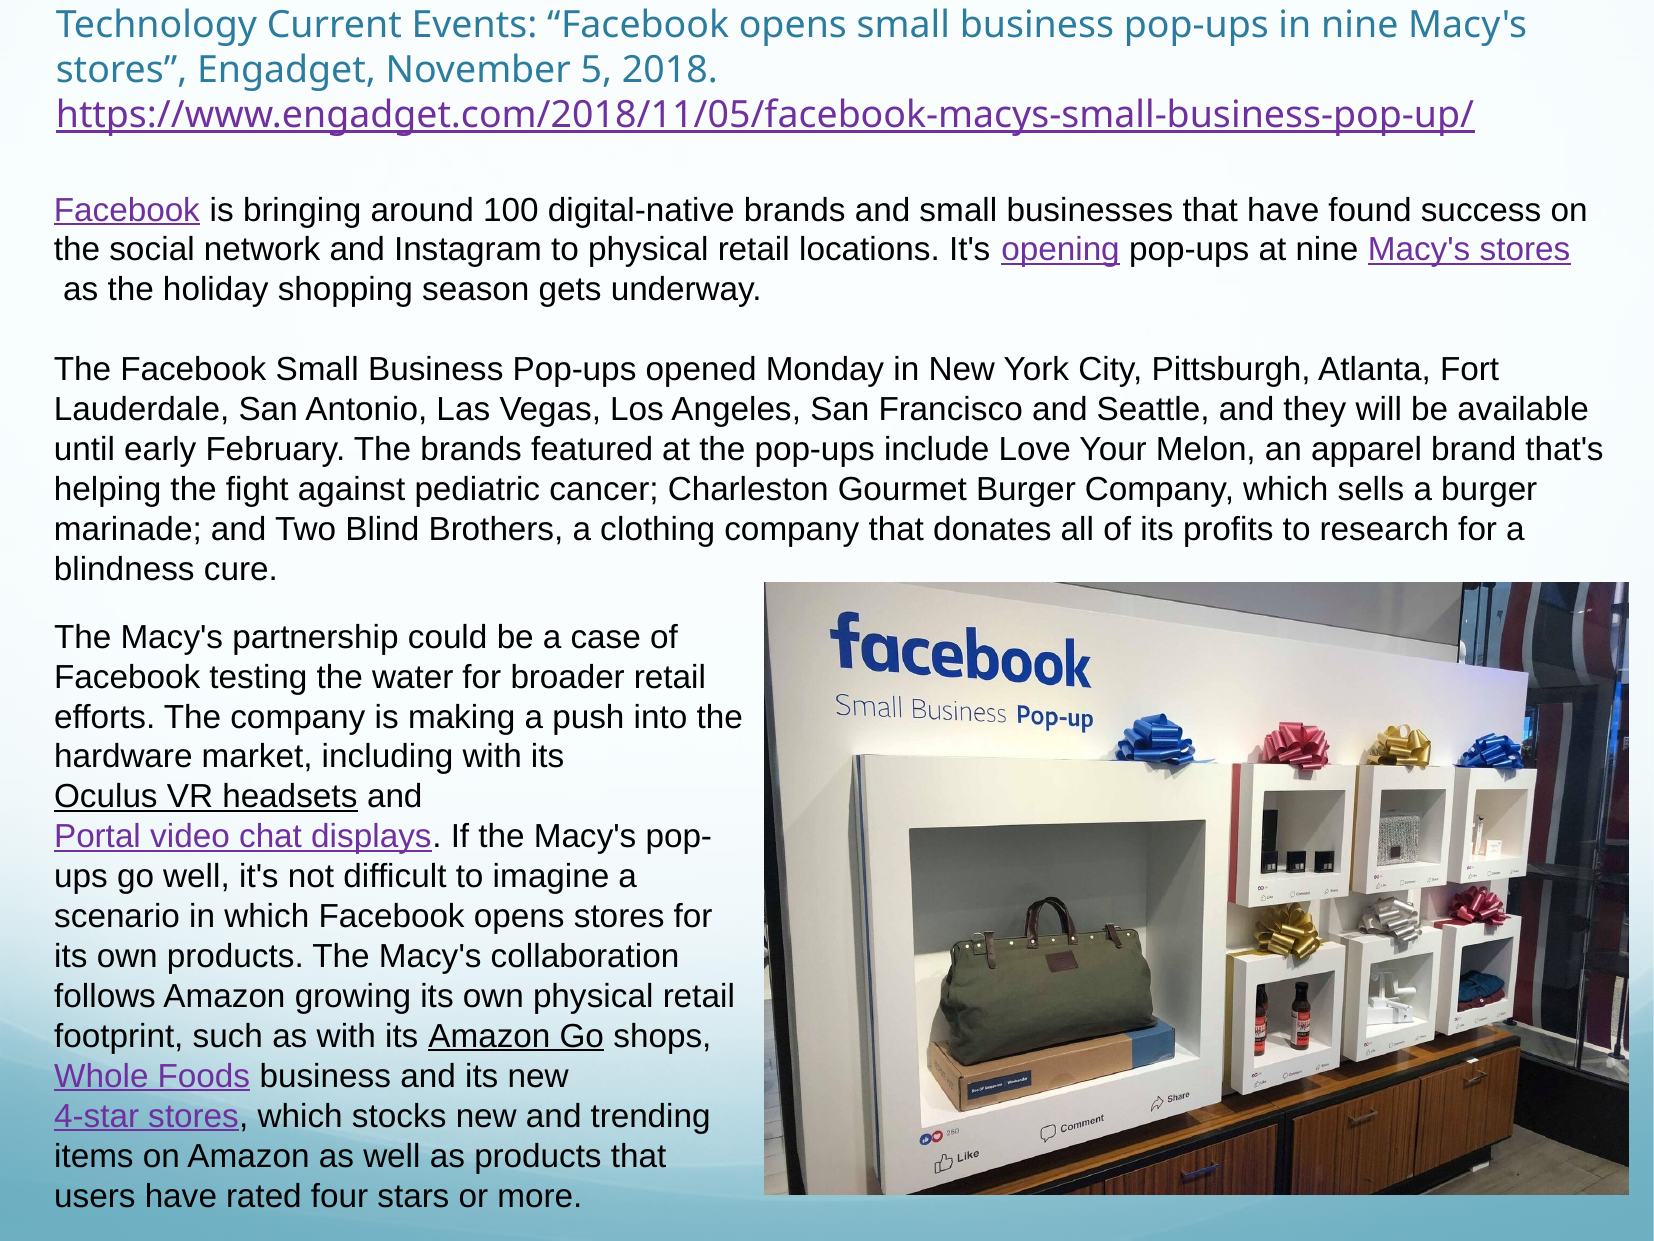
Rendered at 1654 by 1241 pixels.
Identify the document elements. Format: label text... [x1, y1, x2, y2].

picture [0, 0, 1654, 1241]
text_box The Macy's partnership could be a case of Facebook testing the water for broader retail efforts. The company is making a push into the hardware market, including with its Oculus VR headsets and Portal video chat displays. If the Macy's pop-ups go well, it's not difficult to imagine a scenario in which Facebook opens stores for its own products. The Macy's collaboration follows Amazon growing its own physical retail footprint, such as with its Amazon Go shops, Whole Foods business and its new 4-star stores, which stocks new and trending items on Amazon as well as products that users have rated four stars or more. [39, 607, 771, 1222]
text_box Facebook is bringing around 100 digital-native brands and small businesses that have found success on the social network and Instagram to physical retail locations. It's opening pop-ups at nine Macy's stores as the holiday shopping season gets underway. The Facebook Small Business Pop-ups opened Monday in New York City, Pittsburgh, Atlanta, Fort Lauderdale, San Antonio, Las Vegas, Los Angeles, San Francisco and Seattle, and they will be available until early February. The brands featured at the pop-ups include Love Your Melon, an apparel brand that's helping the fight against pediatric cancer; Charleston Gourmet Burger Company, which sells a burger marinade; and Two Blind Brothers, a clothing company that donates all of its profits to research for a blindness cure. [39, 180, 1627, 595]
title Technology Current Events: “Facebook opens small business pop-ups in nine Macy's stores”, Engadget, November 5, 2018. https://www.engadget.com/2018/11/05/facebook-macys-small-business-pop-up/ [39, 0, 1590, 150]
